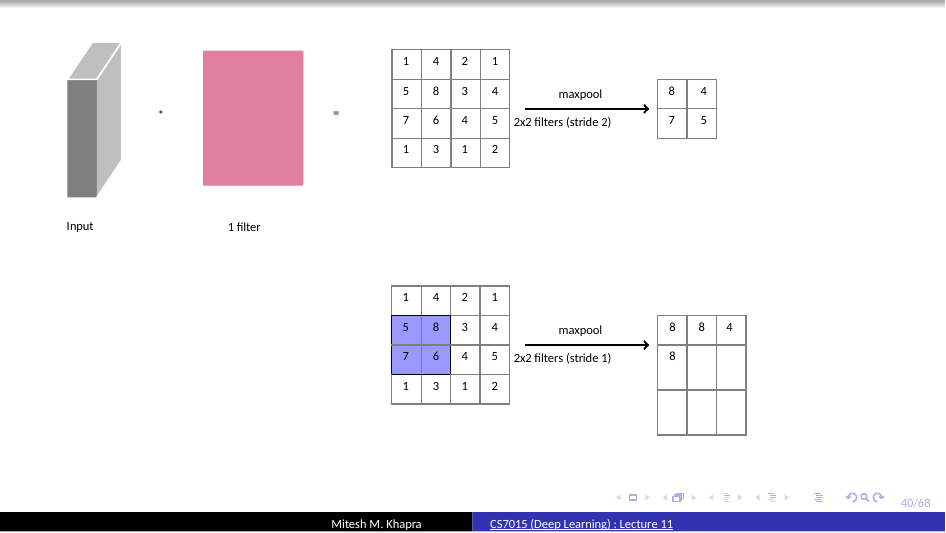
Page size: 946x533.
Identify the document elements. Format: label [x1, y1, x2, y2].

table_header [393, 50, 421, 79]
table_cell [688, 346, 716, 389]
table_header [688, 80, 716, 108]
table_cell [422, 346, 450, 374]
table_header [717, 316, 745, 344]
table_cell [717, 391, 745, 434]
table_cell [452, 109, 480, 138]
table_cell [452, 139, 480, 167]
table_cell [451, 346, 479, 374]
table_cell [688, 109, 716, 138]
table_cell [392, 346, 421, 374]
table_header [452, 50, 480, 79]
table_cell [658, 109, 686, 138]
table_cell [392, 316, 421, 344]
text_box [0, 511, 946, 532]
table_header [422, 287, 450, 315]
table_cell [393, 139, 421, 167]
text_box [225, 216, 275, 234]
text_box [64, 215, 106, 233]
text_box [202, 47, 306, 186]
table_header [451, 287, 479, 315]
table_header [658, 316, 686, 344]
table_cell [658, 346, 686, 389]
table_cell [717, 346, 745, 389]
table_header [481, 50, 509, 79]
table_header [481, 287, 509, 315]
table_cell [481, 109, 509, 138]
table_cell [481, 80, 509, 108]
table_cell [658, 391, 686, 434]
text_box [898, 493, 941, 510]
table_header [658, 80, 686, 108]
table_cell [481, 375, 509, 403]
table_cell [481, 139, 509, 167]
text_box [66, 41, 122, 198]
table_cell [422, 375, 450, 403]
text_box [511, 104, 650, 130]
table_cell [422, 80, 450, 108]
text_box [556, 83, 618, 101]
table_cell [422, 109, 450, 138]
table_cell [688, 391, 716, 434]
table_cell [393, 80, 421, 108]
table_header [422, 50, 450, 79]
table_cell [481, 346, 509, 374]
table_cell [393, 109, 421, 138]
table_cell [451, 375, 479, 403]
table_cell [392, 375, 421, 403]
table_cell [422, 316, 450, 344]
text_box [155, 105, 168, 122]
text_box [511, 319, 650, 365]
text_box [331, 102, 347, 120]
table_cell [481, 316, 509, 344]
table_cell [451, 316, 479, 344]
table_header [392, 287, 421, 315]
table_cell [452, 80, 480, 108]
table_header [688, 316, 716, 344]
table_cell [422, 139, 450, 167]
picture [0, 0, 945, 8]
